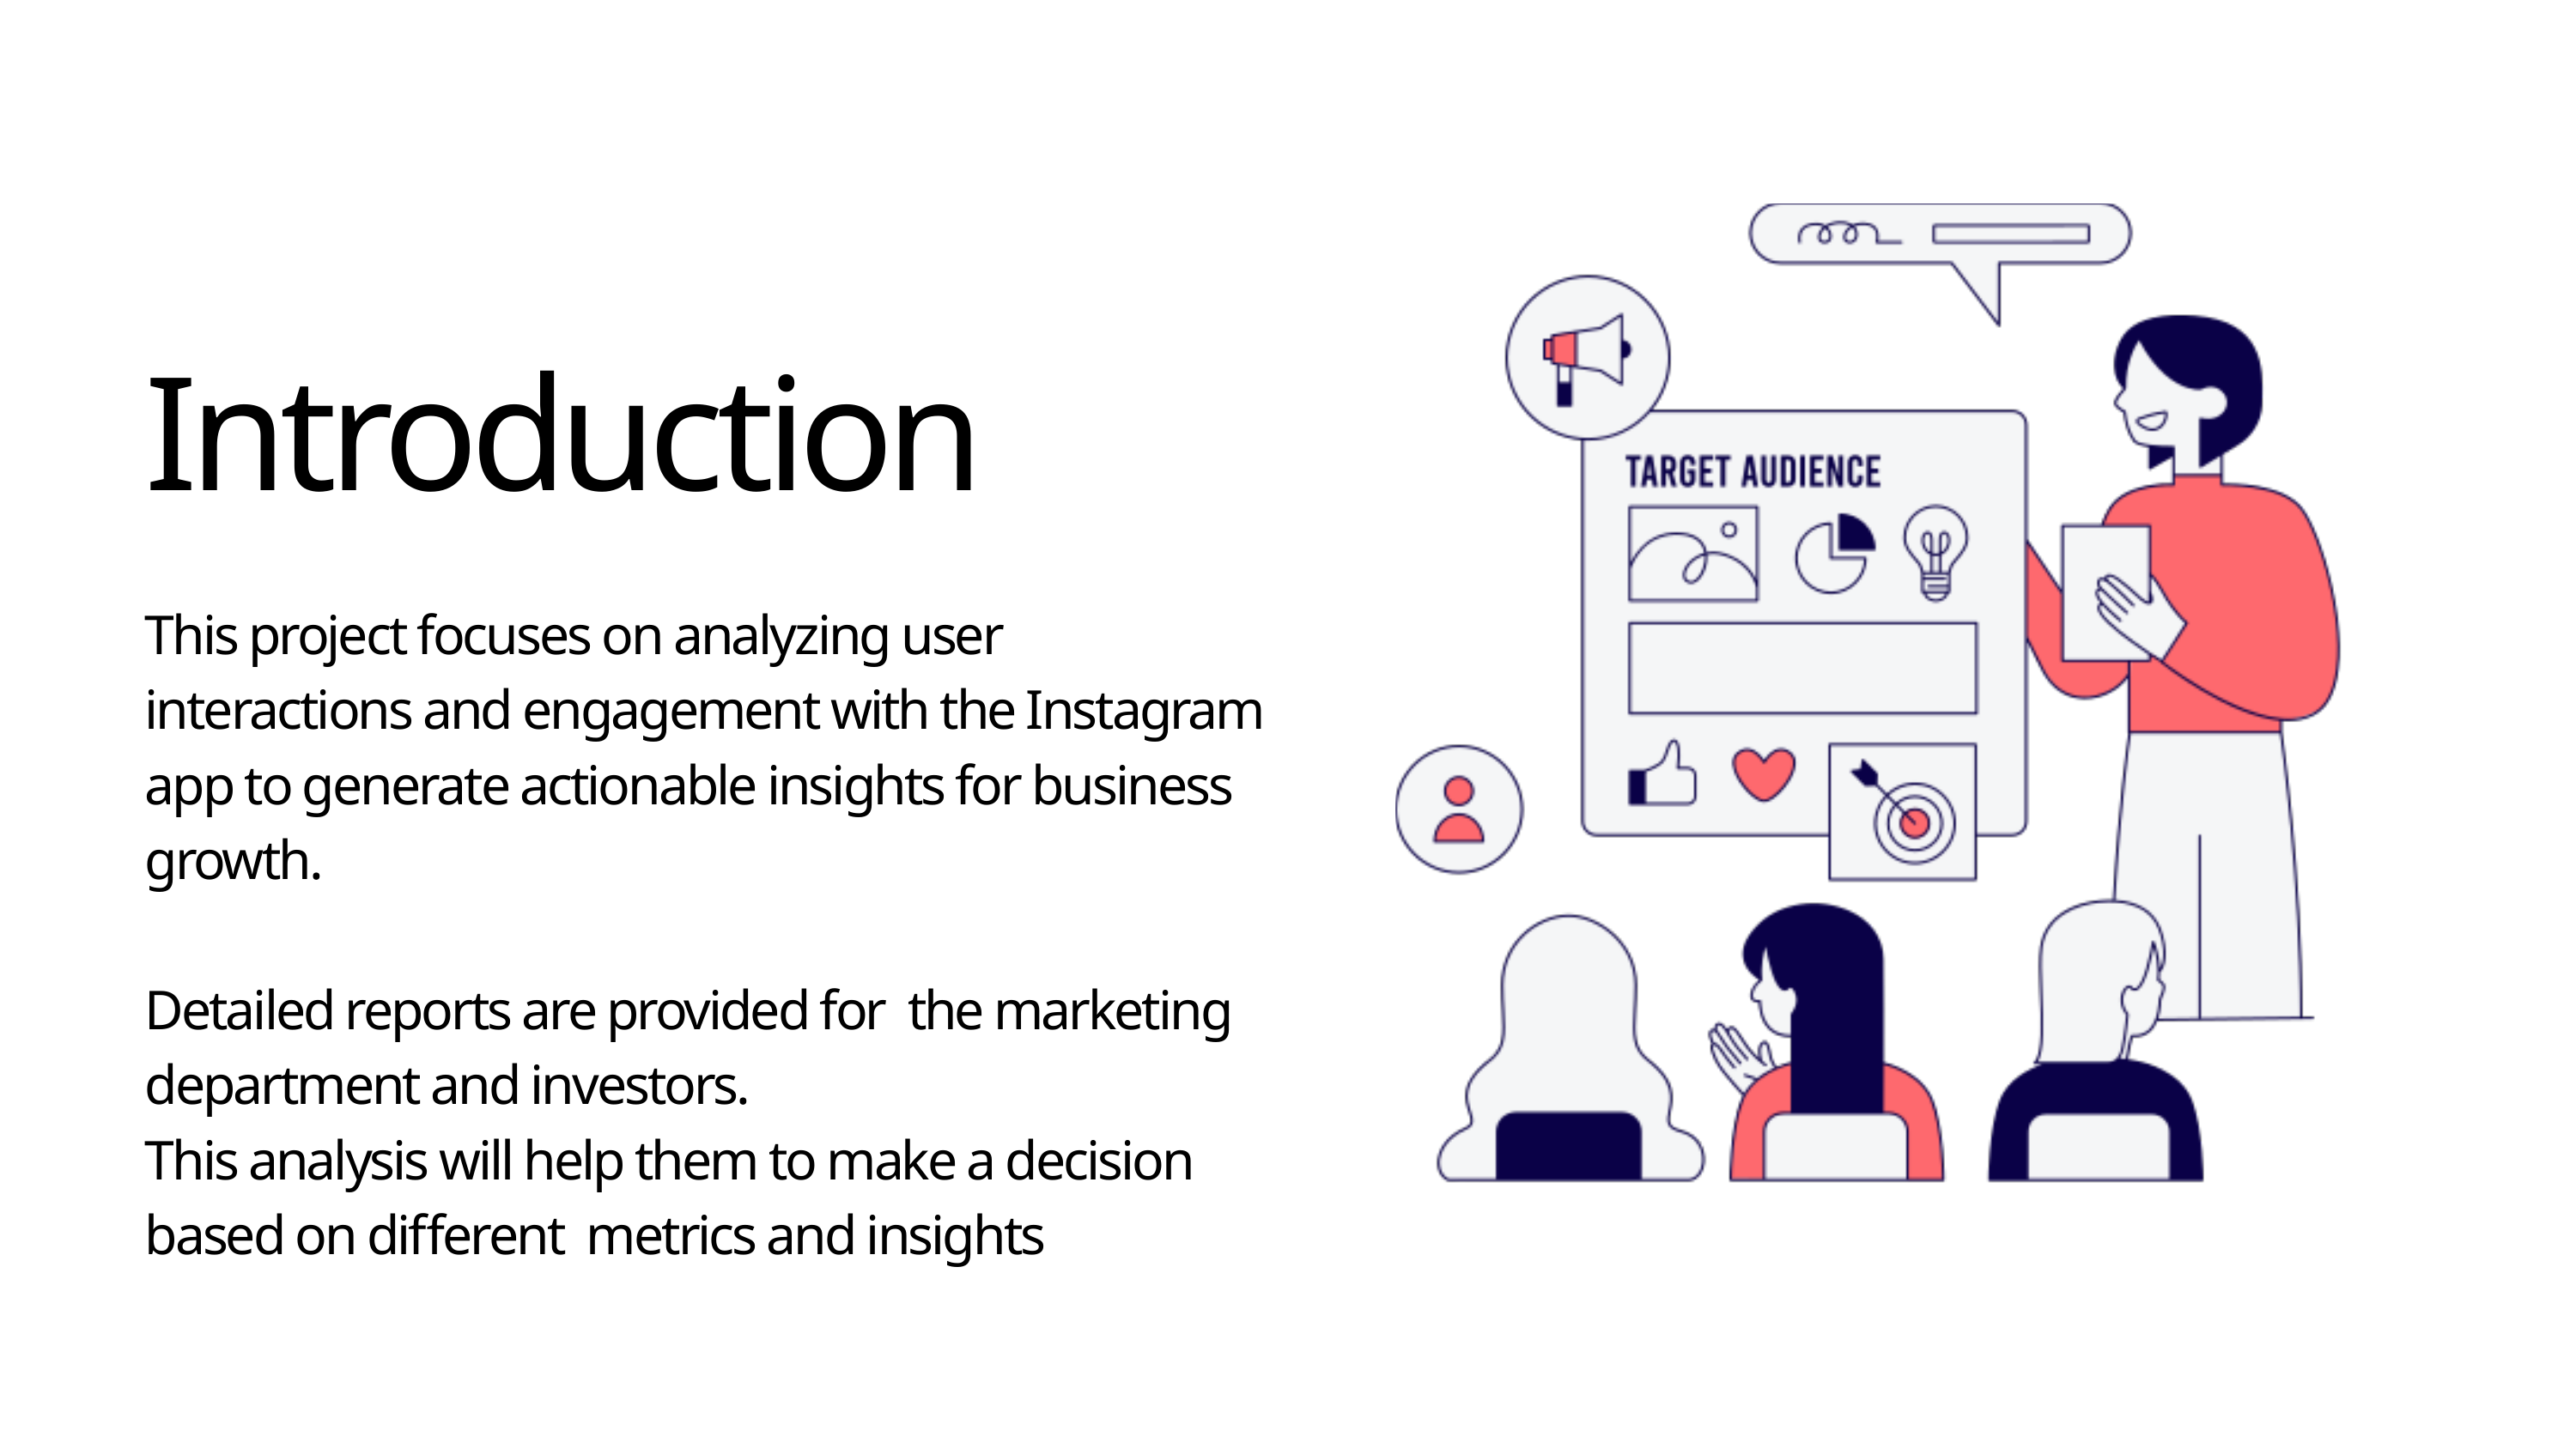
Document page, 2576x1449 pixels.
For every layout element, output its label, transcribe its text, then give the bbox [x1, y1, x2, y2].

text_box Introduction [144, 385, 1498, 523]
text_box This project focuses on analyzing user interactions and engagement with the Instagram app to generate actionable insights for business growth. Detailed reports are provided for the marketing department and investors. This analysis will help them to make a decision based on different metrics and insights [144, 590, 1266, 1449]
text_box [1395, 203, 2353, 1187]
